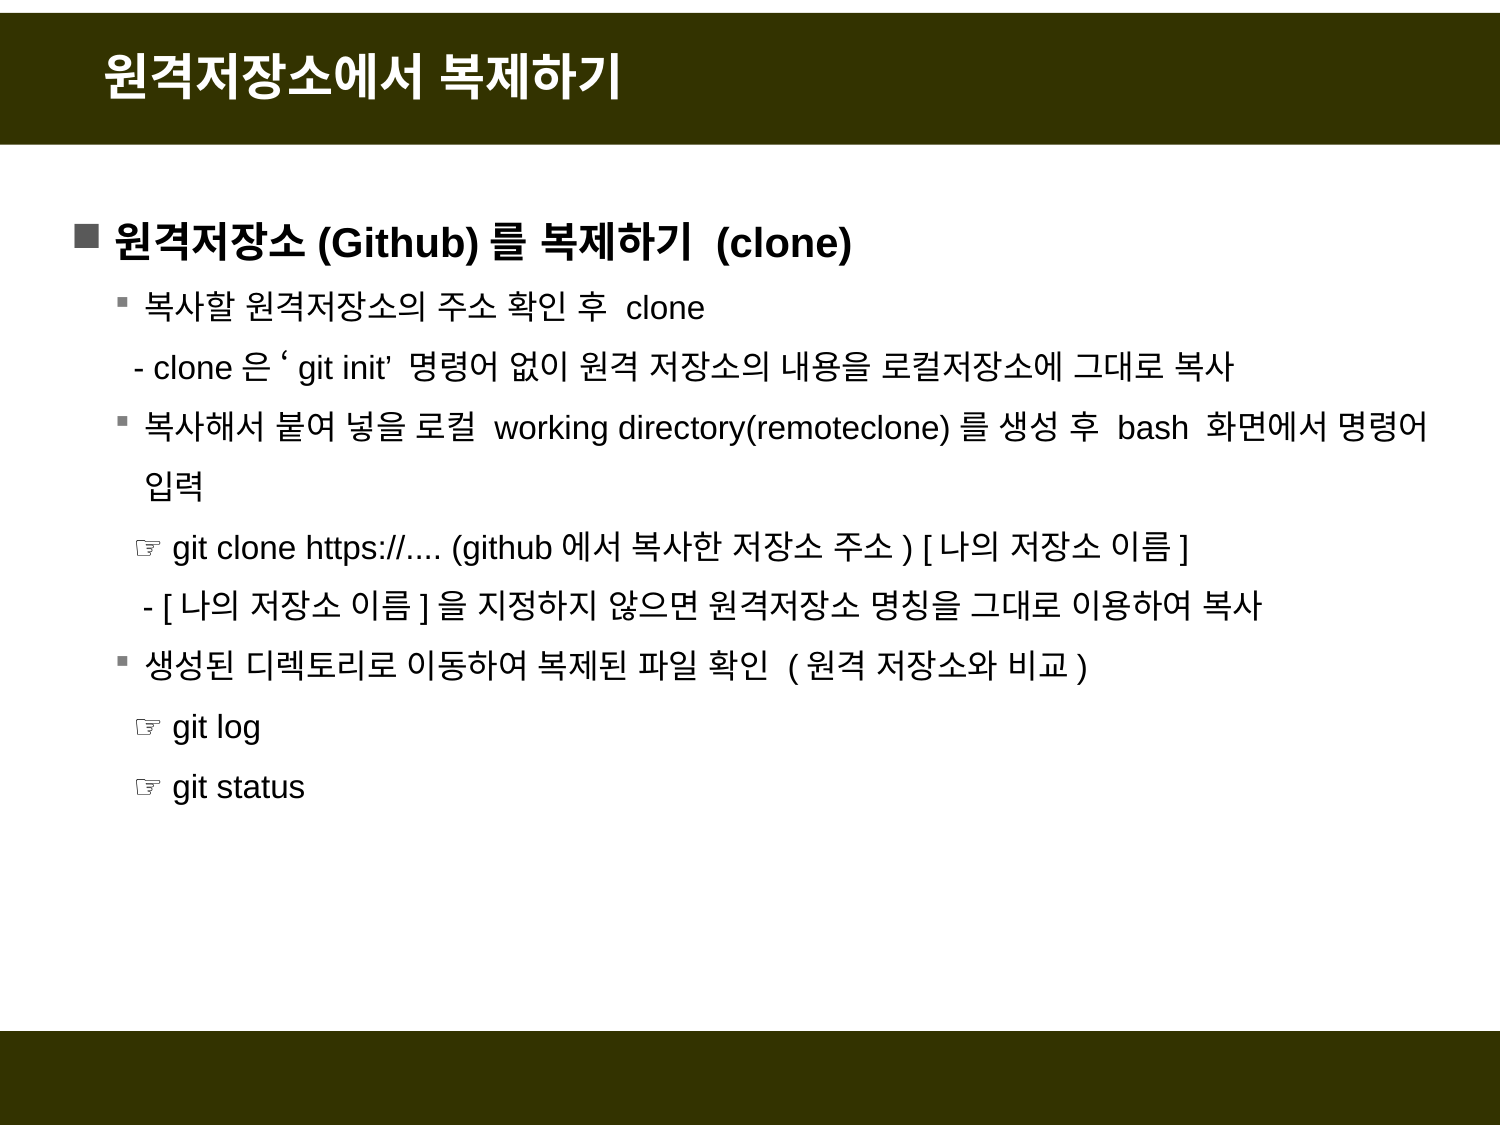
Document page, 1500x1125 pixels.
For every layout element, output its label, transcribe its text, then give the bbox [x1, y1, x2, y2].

text_box 원격저장소(Github)를 복제하기 (clone) 복사할 원격저장소의 주소 확인 후 clone - clone은 ‘git init’ 명령어 없이 원격 저장소의 내용을 로컬저장소에 그대로 복사 복사해서 붙여 넣을 로컬 working directory(remoteclone)를 생성 후 bash 화면에서 명령어 입력 ☞ git clone https://.... (github에서 복사한 저장소 주소) [나의 저장소 이름] - [나의 저장소 이름]을 지정하지 않으면 원격저장소 명칭을 그대로 이용하여 복사 생성된 디렉토리로 이동하여 복제된 파일 확인 (원격 저장소와 비교) ☞ git log ☞ git status [56, 183, 1474, 821]
title 원격저장소에서 복제하기 [88, 31, 1282, 126]
